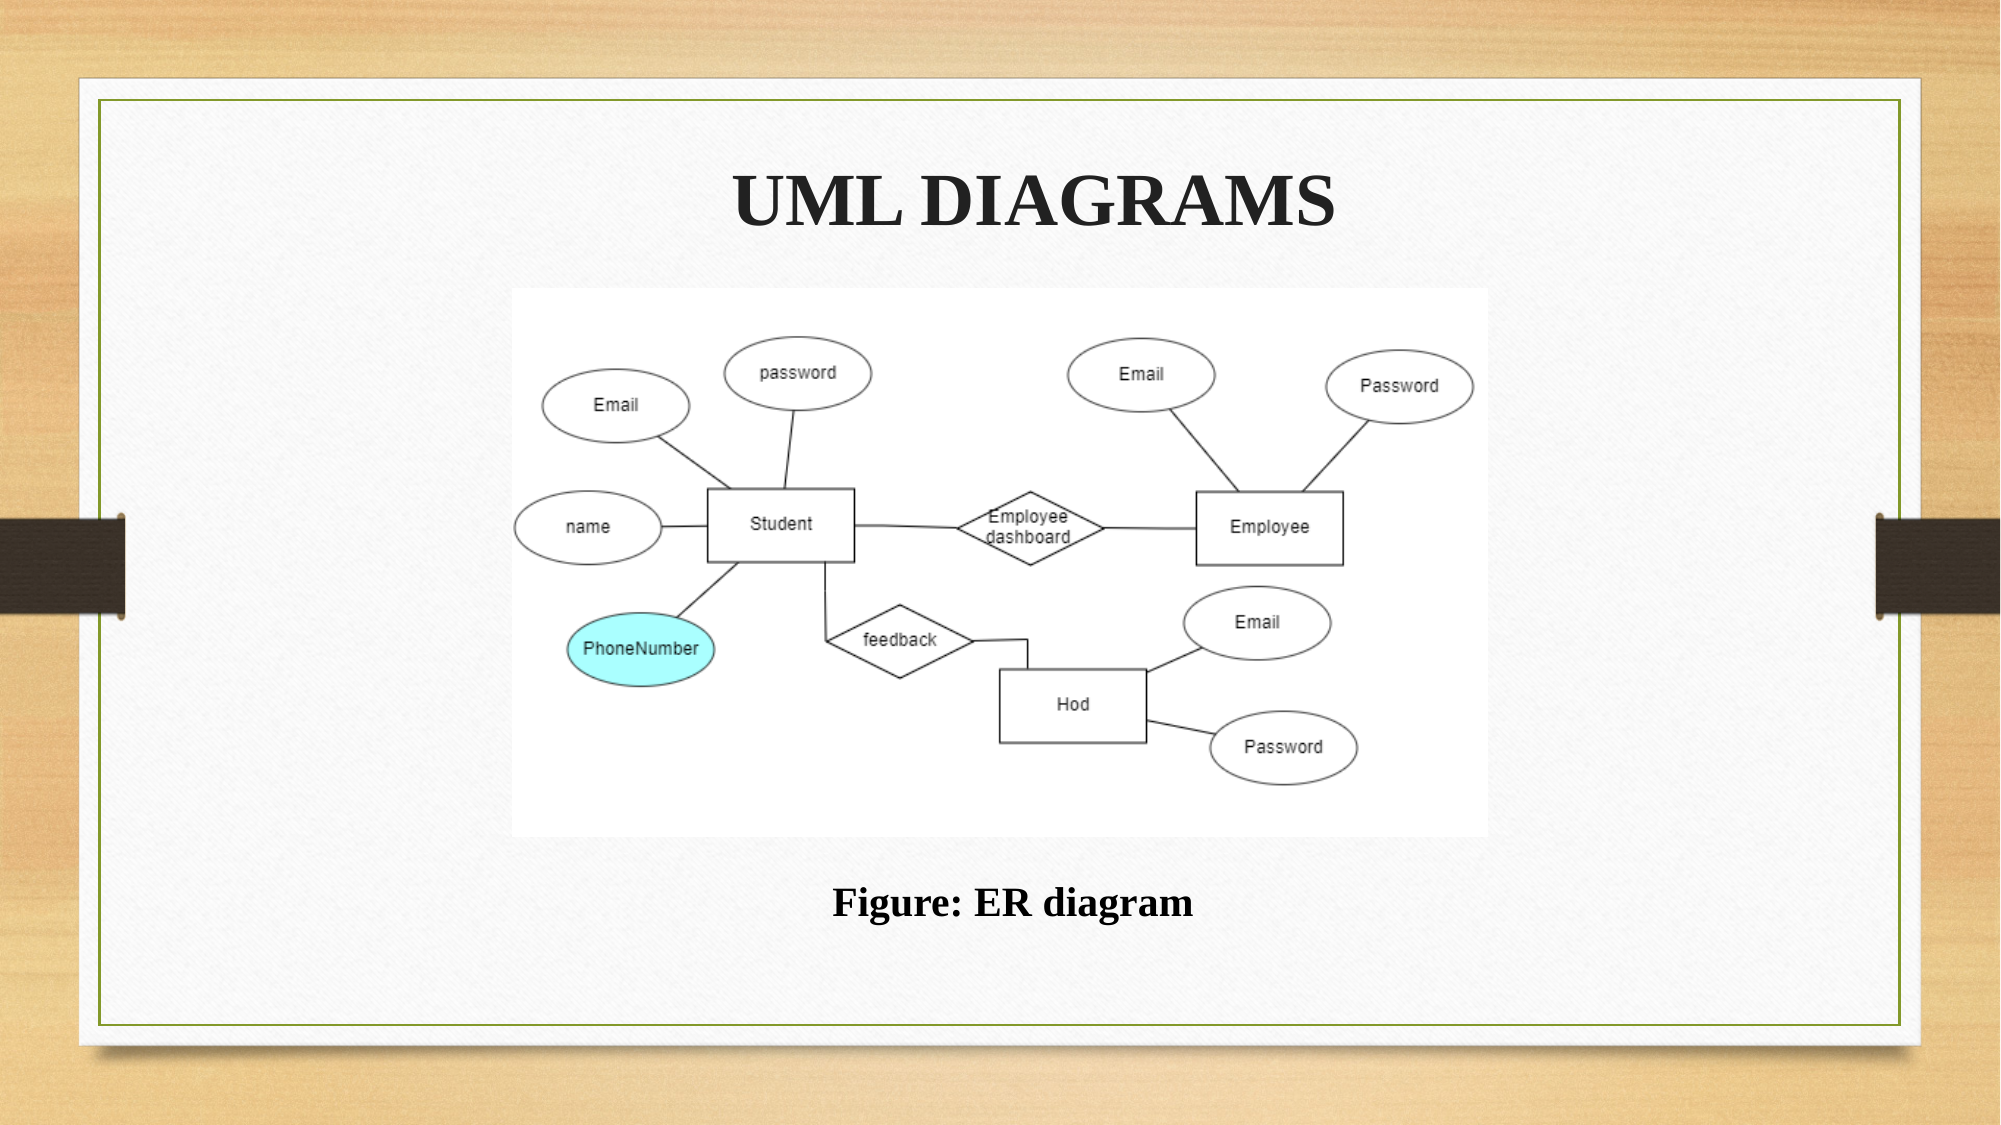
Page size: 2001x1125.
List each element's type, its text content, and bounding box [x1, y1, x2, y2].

text_box UML DIAGRAMS [254, 80, 1665, 233]
picture [0, 0, 2001, 1125]
text_box Figure: ER diagram [712, 867, 1315, 933]
